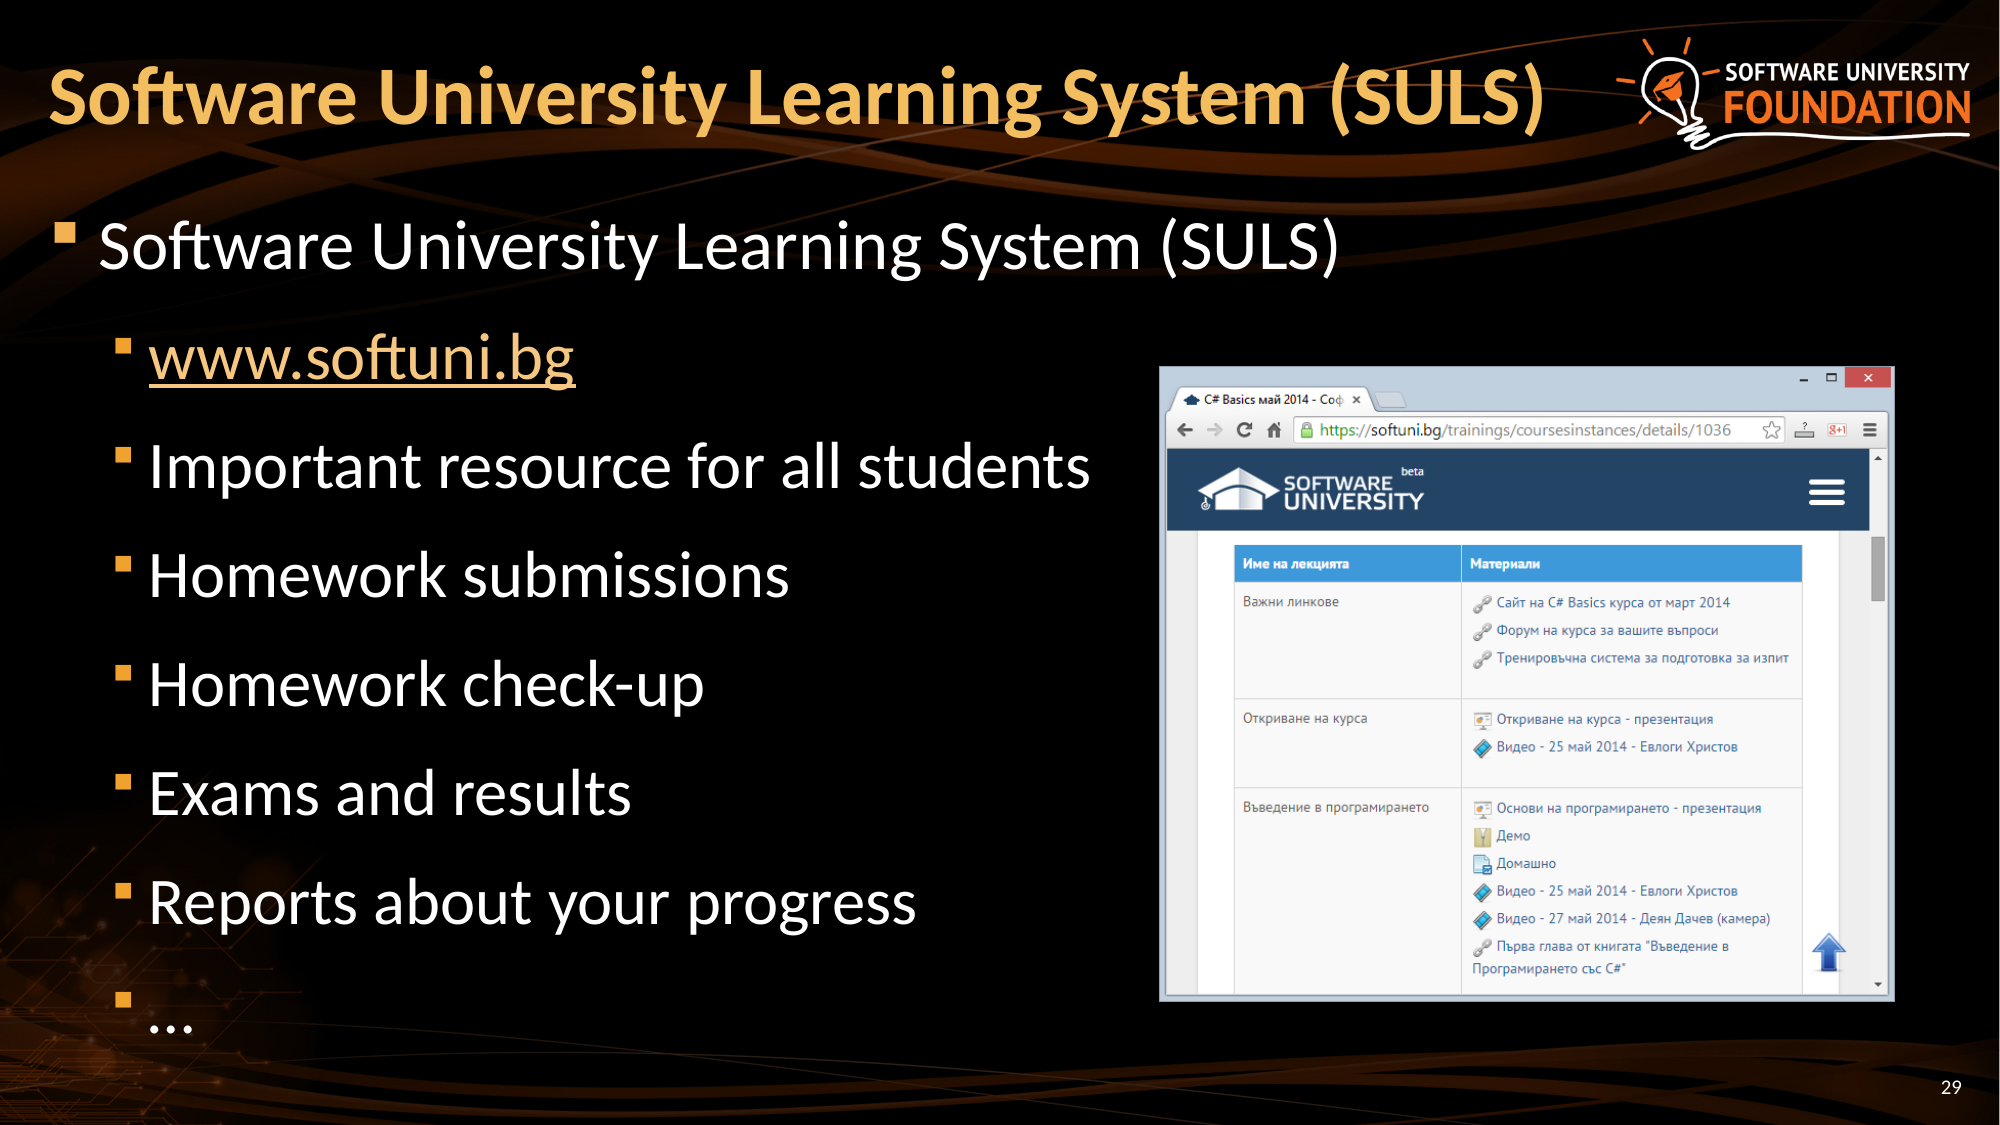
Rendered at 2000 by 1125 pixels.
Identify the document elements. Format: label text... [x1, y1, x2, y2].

picture [0, 0, 2000, 1125]
list Software University Learning System (SULS) www.softuni.bg Important resource for all students Homework submissions Homework check-up Exams and results Reports about your progress … [31, 188, 1968, 1103]
title Software University Learning System (SULS) [30, 6, 1602, 189]
